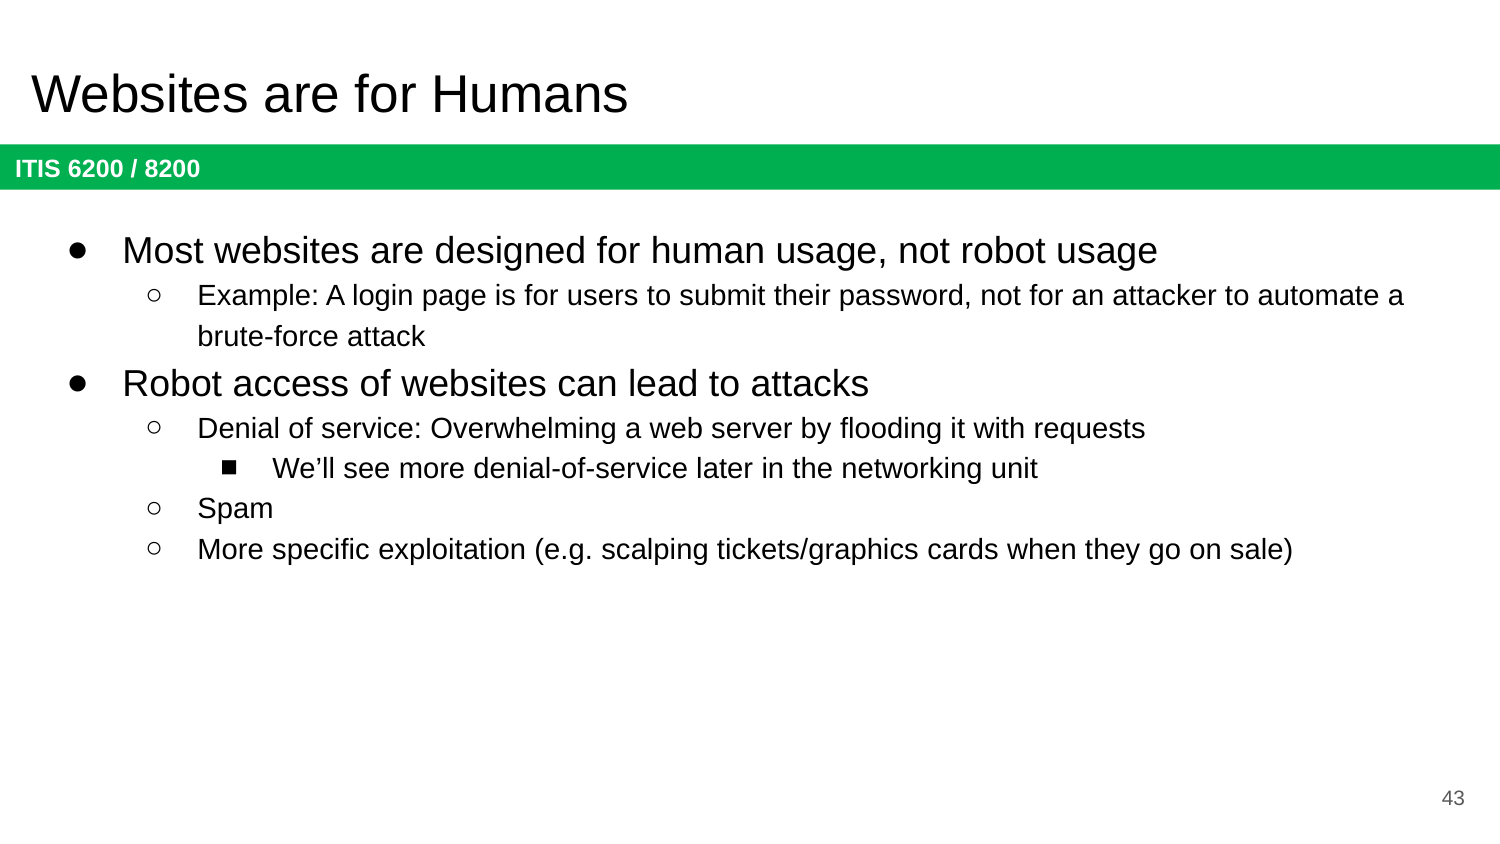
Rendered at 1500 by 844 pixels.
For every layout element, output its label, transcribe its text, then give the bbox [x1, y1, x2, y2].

list Most websites are designed for human usage, not robot usage Example: A login page is for users to submit their password, not for an attacker to automate a brute-force attack Robot access of websites can lead to attacks Denial of service: Overwhelming a web server by flooding it with requests We’ll see more denial-of-service later in the networking unit Spam More specific exploitation (e.g. scalping tickets/graphics cards when they go on sale) [32, 204, 1431, 823]
slide_number 43 [1389, 764, 1480, 830]
title Websites are for Humans [16, 44, 1415, 139]
